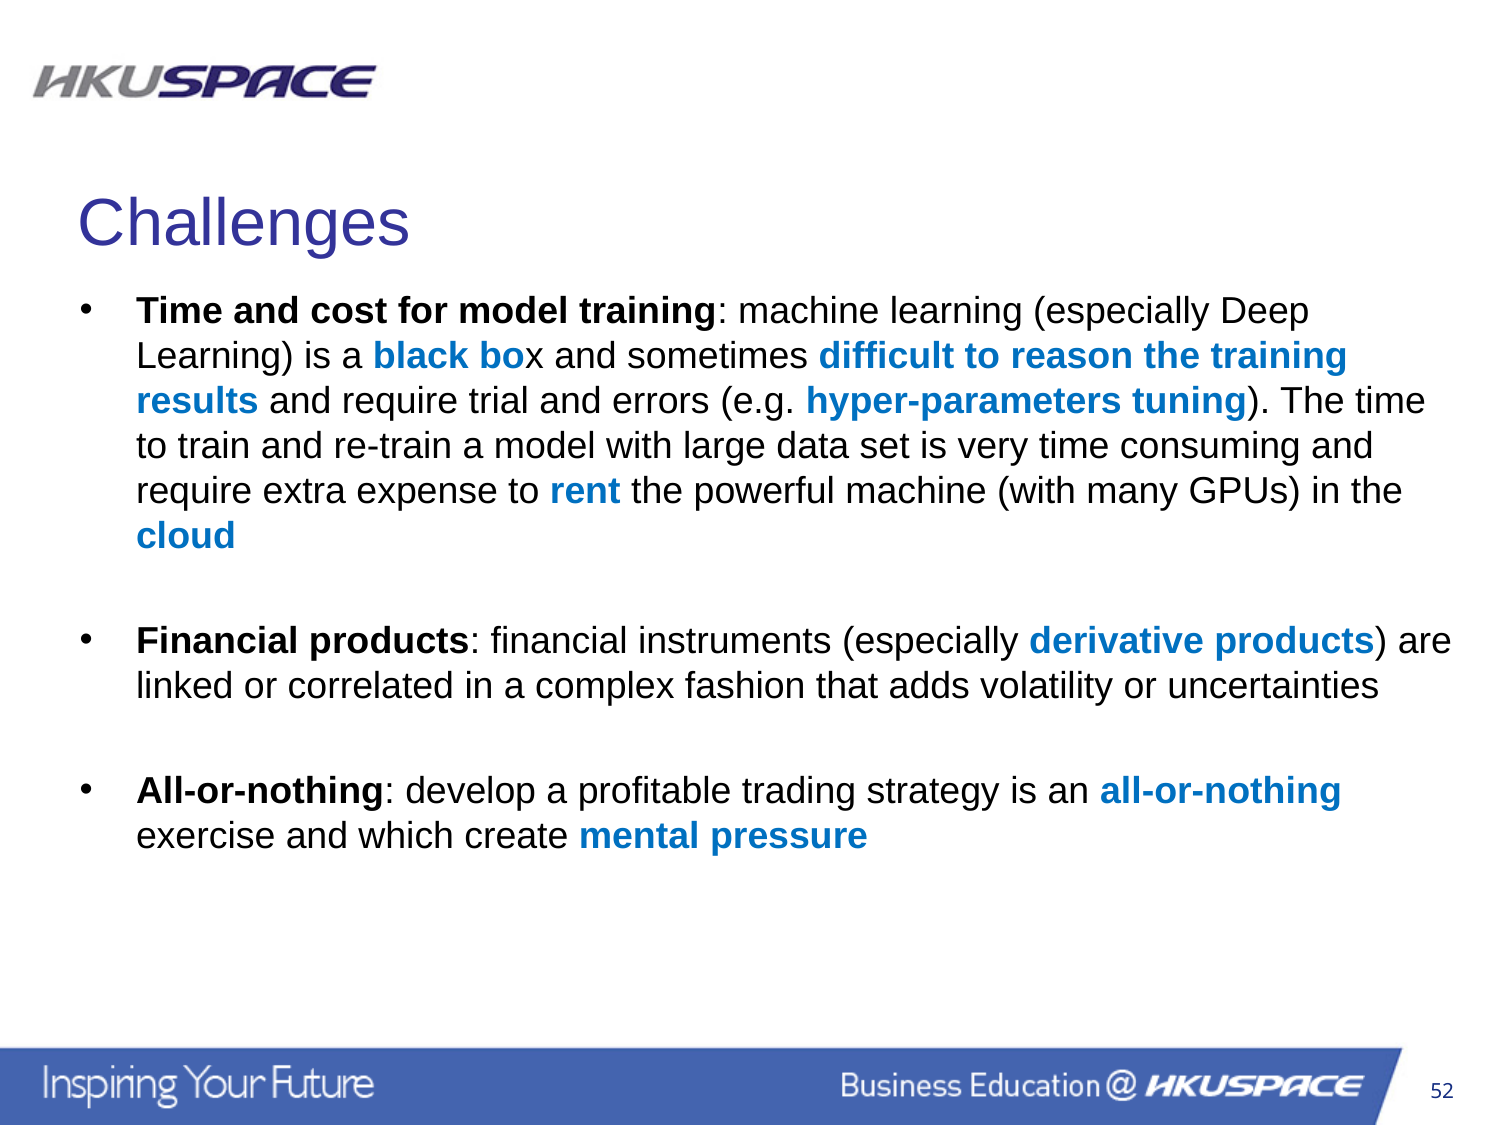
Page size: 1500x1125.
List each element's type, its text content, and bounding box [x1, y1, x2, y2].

title Challenges [62, 101, 1388, 266]
slide_number 52 [1415, 1070, 1499, 1125]
text_box Time and cost for model training: machine learning (especially Deep Learning) is a black box and sometimes difficult to reason the training results and require trial and errors (e.g. hyper-parameters tuning). The time to train and re-train a model with large data set is very time consuming and require extra expense to rent the powerful machine (with many GPUs) in the cloud Financial products: financial instruments (especially derivative products) are linked or correlated in a complex fashion that adds volatility or uncertainties All-or-nothing: develop a profitable trading strategy is an all-or-nothing exercise and which create mental pressure [64, 278, 1483, 1047]
picture [0, 0, 1500, 1125]
